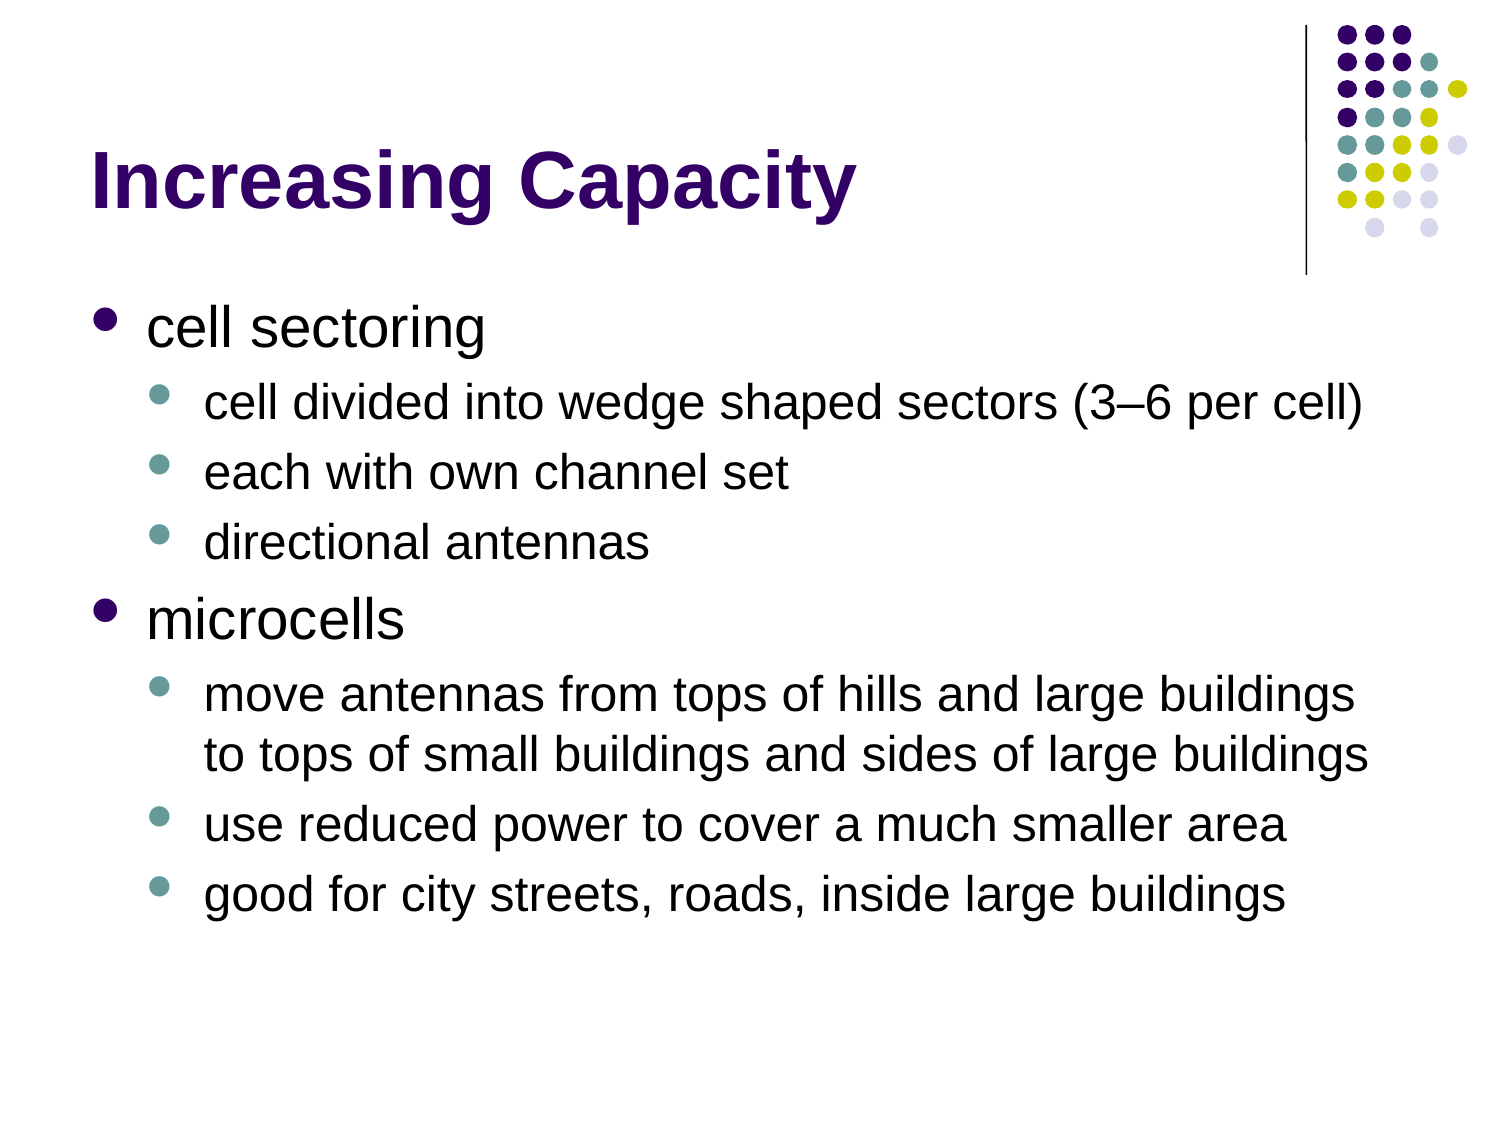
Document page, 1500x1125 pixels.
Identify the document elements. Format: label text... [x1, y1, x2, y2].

list cell sectoring cell divided into wedge shaped sectors (3–6 per cell) each with own channel set directional antennas microcells move antennas from tops of hills and large buildings to tops of small buildings and sides of large buildings use reduced power to cover a much smaller area good for city streets, roads, inside large buildings [75, 282, 1425, 1006]
title Increasing Capacity [75, 20, 1313, 233]
